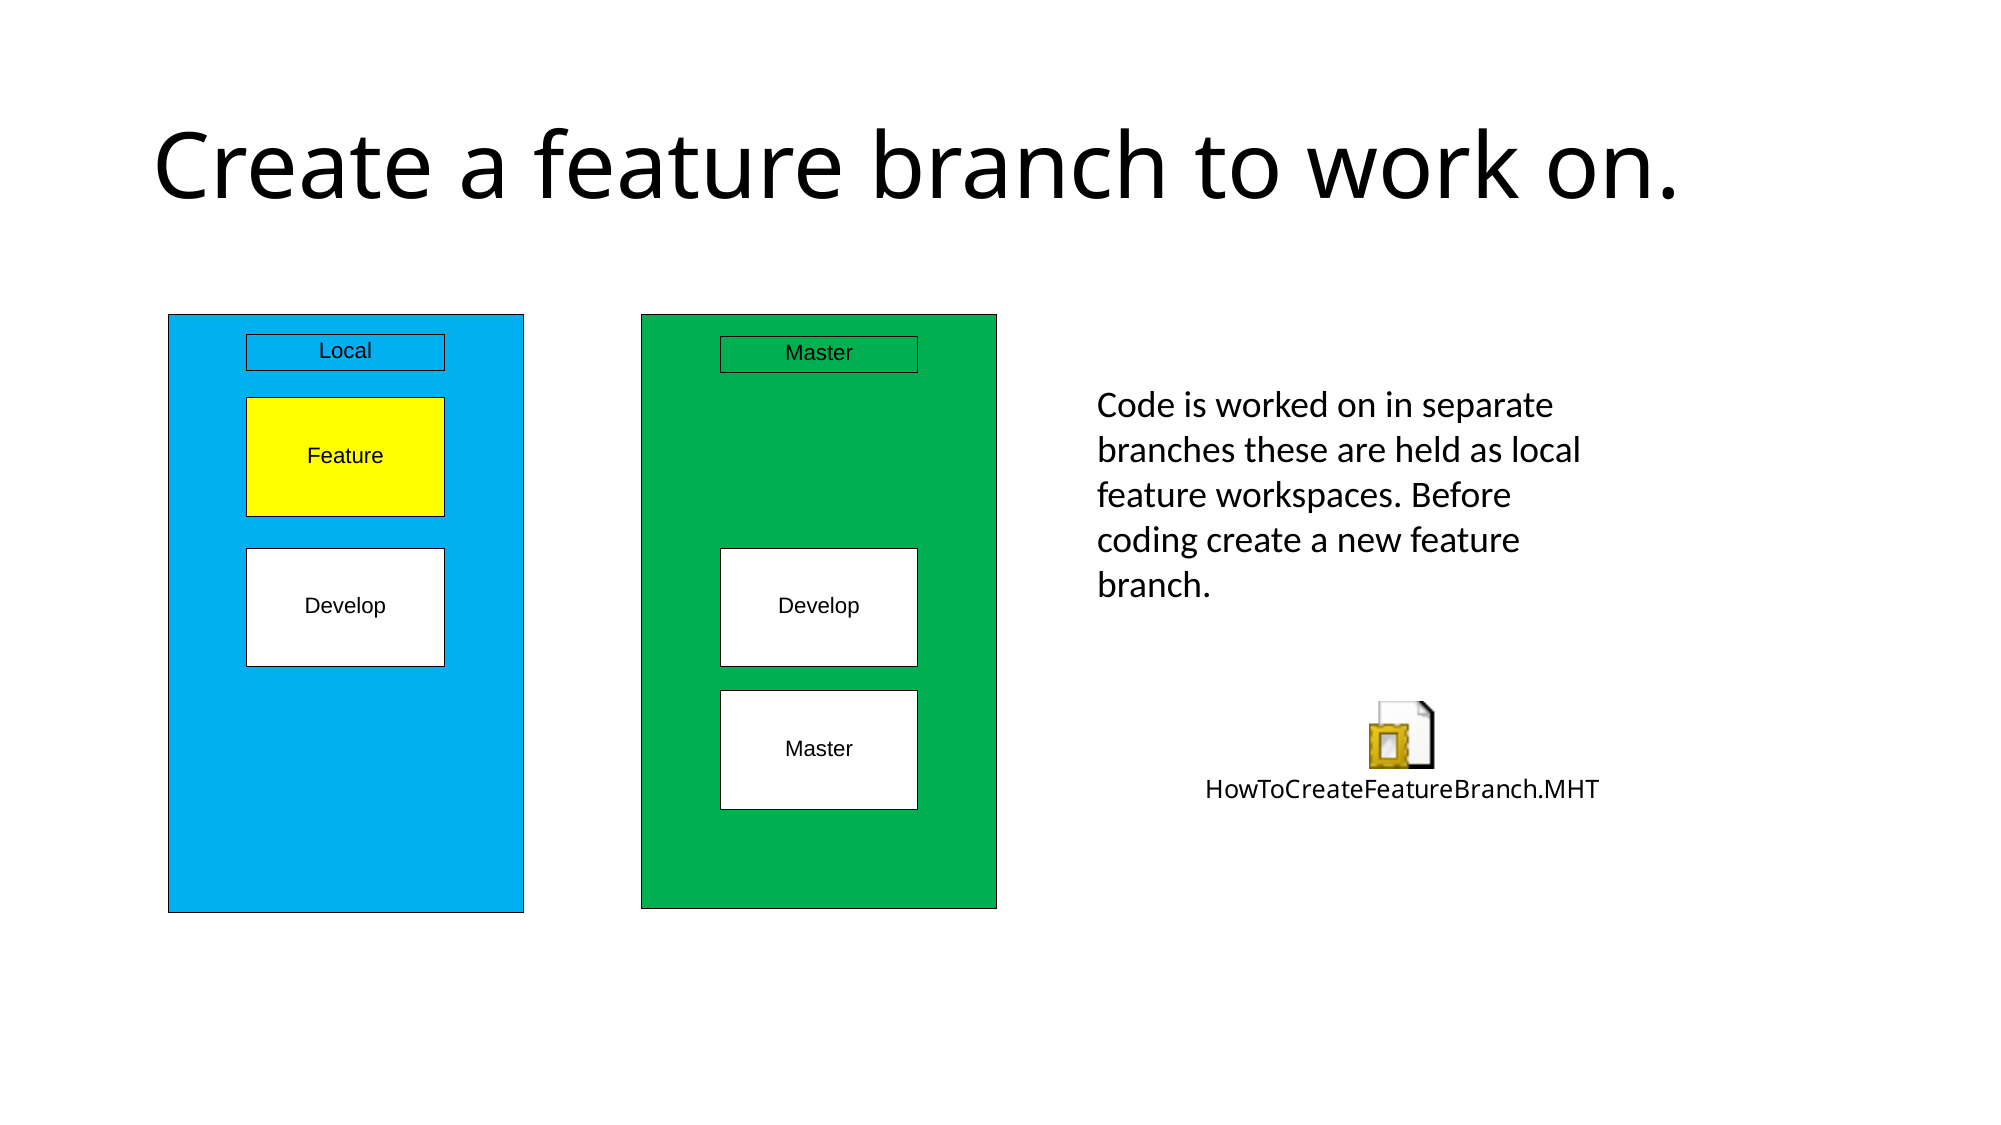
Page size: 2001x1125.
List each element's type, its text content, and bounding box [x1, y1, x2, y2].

text_box Code is worked on in separate branches these are held as local feature workspaces. Before coding create a new feature branch. [1082, 372, 1609, 613]
title Create a feature branch to work on. [137, 59, 1863, 278]
picture [164, 311, 1000, 916]
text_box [1168, 701, 1638, 814]
